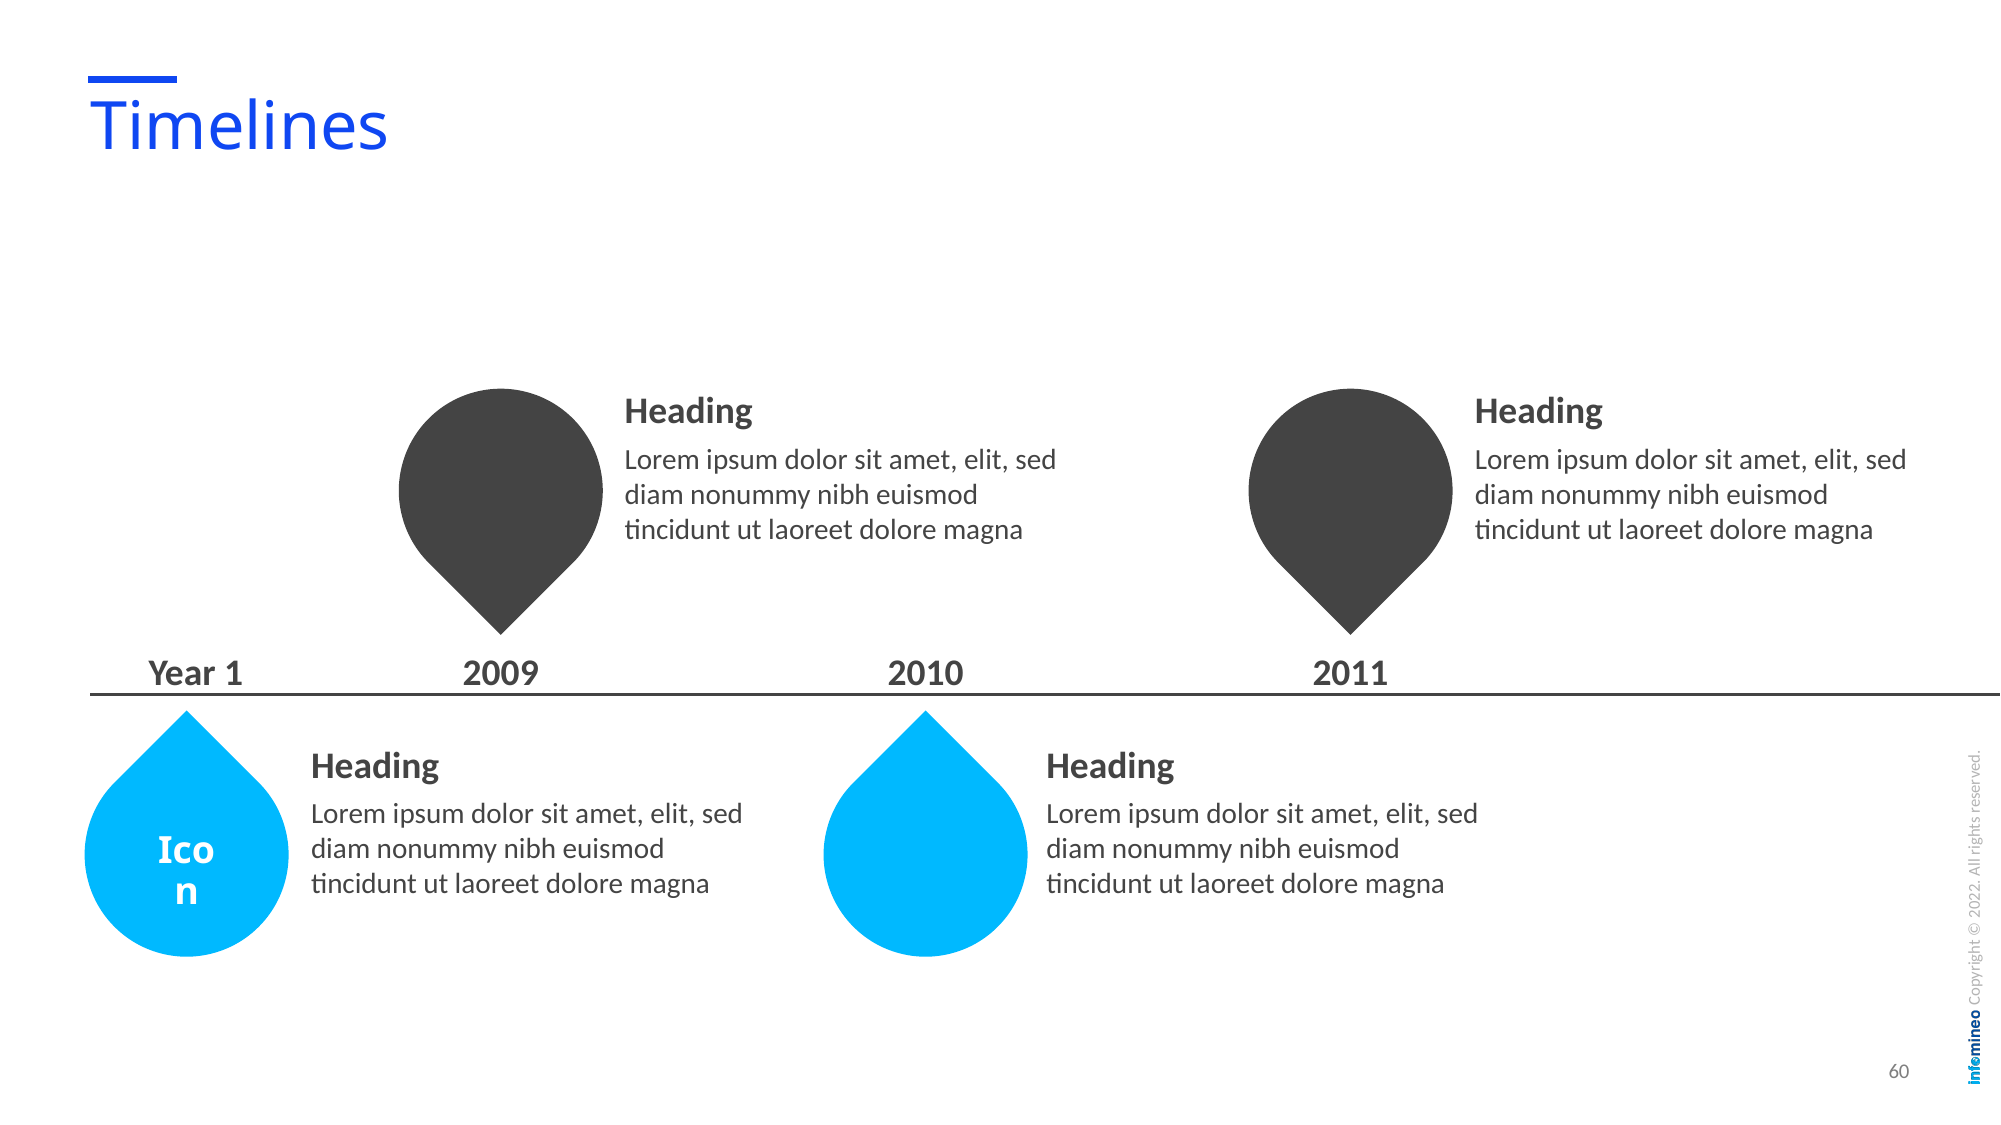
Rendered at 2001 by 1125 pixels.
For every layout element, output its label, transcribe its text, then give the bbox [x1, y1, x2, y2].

text_box 2010 [849, 653, 1002, 693]
text_box 2011 [1274, 653, 1427, 693]
text_box [1248, 388, 1453, 635]
text_box Lorem ipsum dolor sit amet, elit, sed diam nonummy nibh euismod tincidunt ut laoreet dolore magna [1474, 440, 1909, 546]
text_box Heading [624, 391, 1025, 432]
text_box Lorem ipsum dolor sit amet, elit, sed diam nonummy nibh euismod tincidunt ut laoreet dolore magna [311, 794, 745, 900]
text_box [84, 710, 289, 957]
text_box [823, 710, 1028, 957]
text_box Heading [1474, 391, 1875, 432]
text_box 2009 [424, 653, 577, 693]
text_box [398, 388, 603, 635]
text_box Lorem ipsum dolor sit amet, elit, sed diam nonummy nibh euismod tincidunt ut laoreet dolore magna [624, 440, 1059, 546]
text_box Icon [150, 831, 223, 913]
title Timelines [90, 91, 1910, 280]
picture [1969, 1011, 1980, 1066]
text_box Year 1 [148, 653, 244, 693]
text_box Heading [1046, 745, 1447, 787]
text_box Lorem ipsum dolor sit amet, elit, sed diam nonummy nibh euismod tincidunt ut laoreet dolore magna [1046, 794, 1480, 900]
text_box Heading [311, 745, 711, 787]
